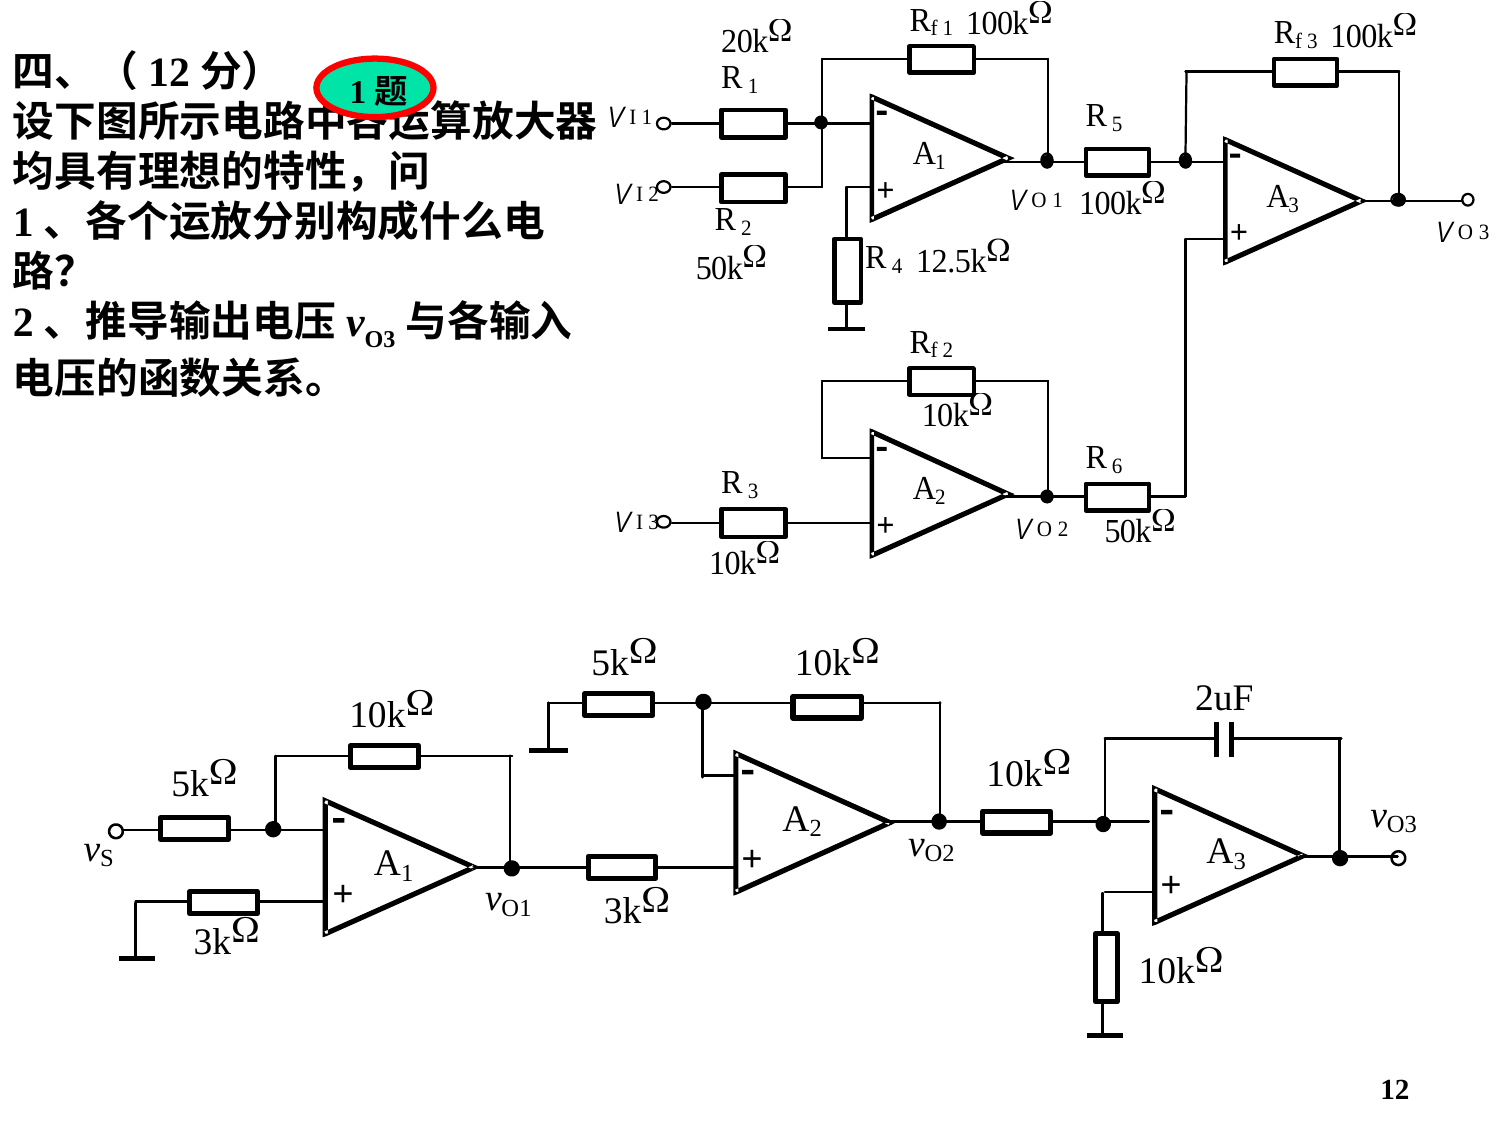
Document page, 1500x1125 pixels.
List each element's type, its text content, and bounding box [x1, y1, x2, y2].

text_box 四、（12分） 设下图所示电路中各运算放大器均具有理想的特性，问 1、各个运放分别构成什么电路？ 2、推导输出电压vO3与各输入电压的函数关系。 [12, 44, 603, 402]
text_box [608, 0, 1500, 592]
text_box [70, 633, 1430, 1044]
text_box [316, 58, 434, 119]
slide_number 12 [1112, 1052, 1426, 1113]
